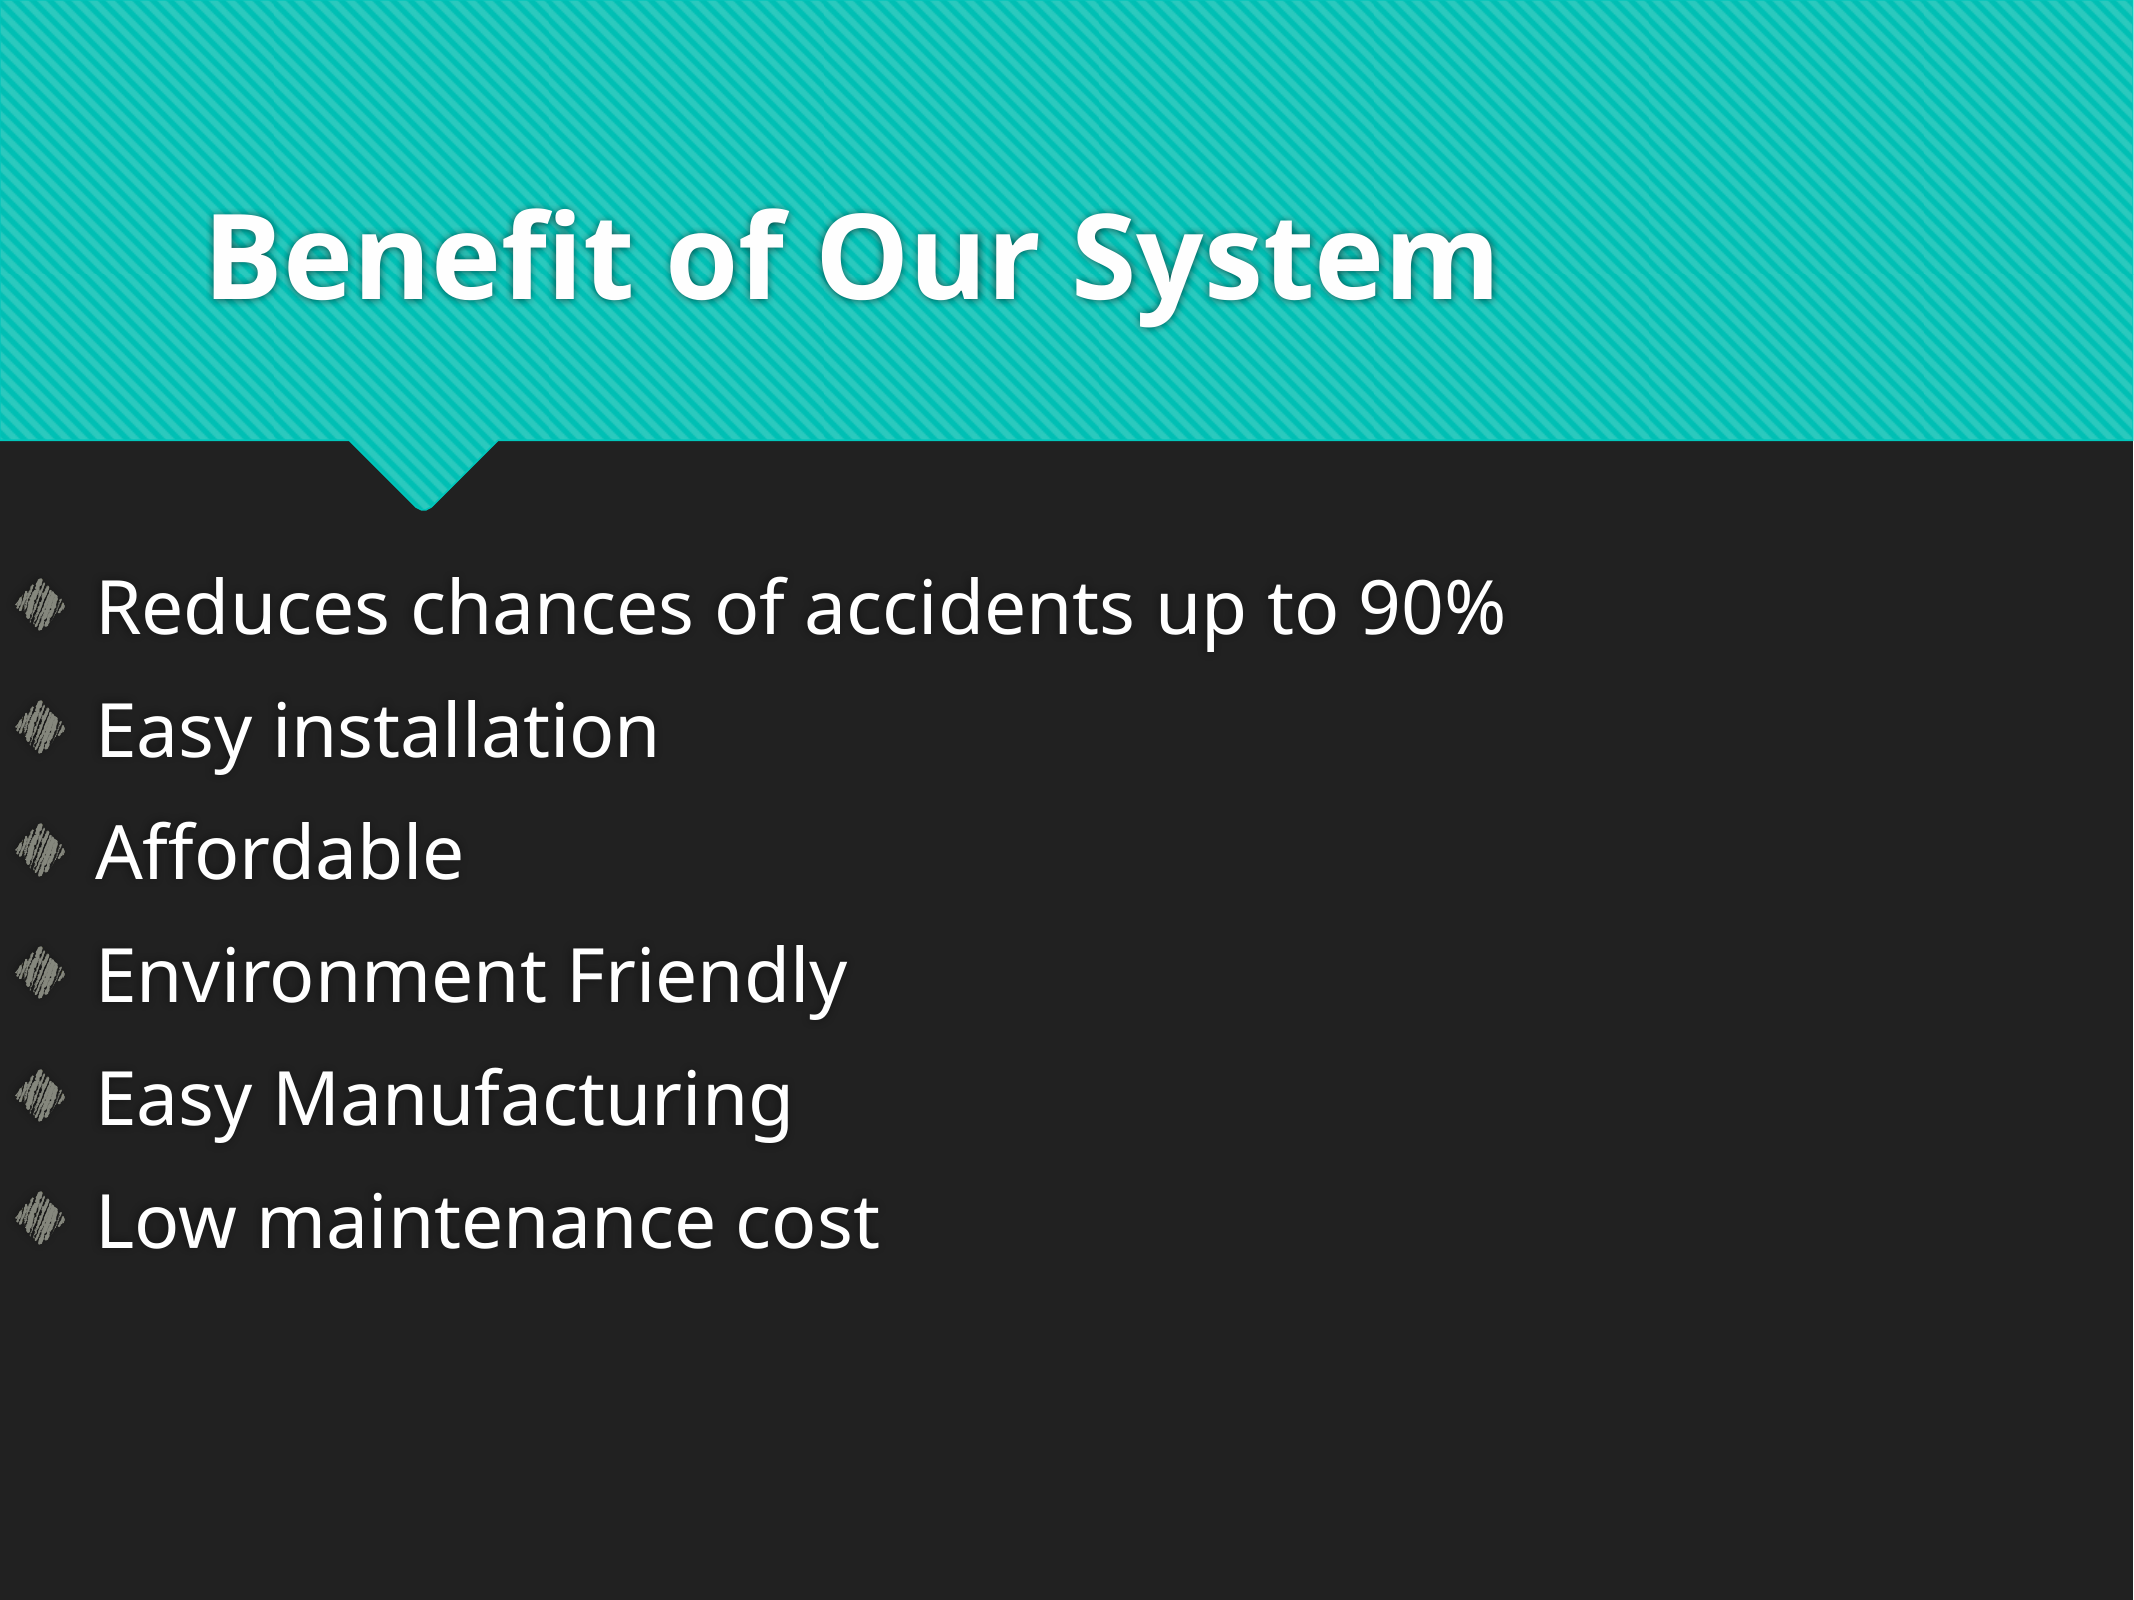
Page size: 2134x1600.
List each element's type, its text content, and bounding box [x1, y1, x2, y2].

picture [15, 700, 65, 754]
picture [15, 823, 65, 877]
picture [15, 1069, 65, 1122]
picture [15, 578, 65, 631]
picture [15, 1191, 65, 1245]
picture [15, 946, 65, 999]
title Benefit of Our System [188, 104, 1945, 331]
list Reduces chances of accidents up to 90% Easy installation Affordable Environment Friendly Easy Manufacturing Low maintenance cost [0, 371, 1756, 1547]
